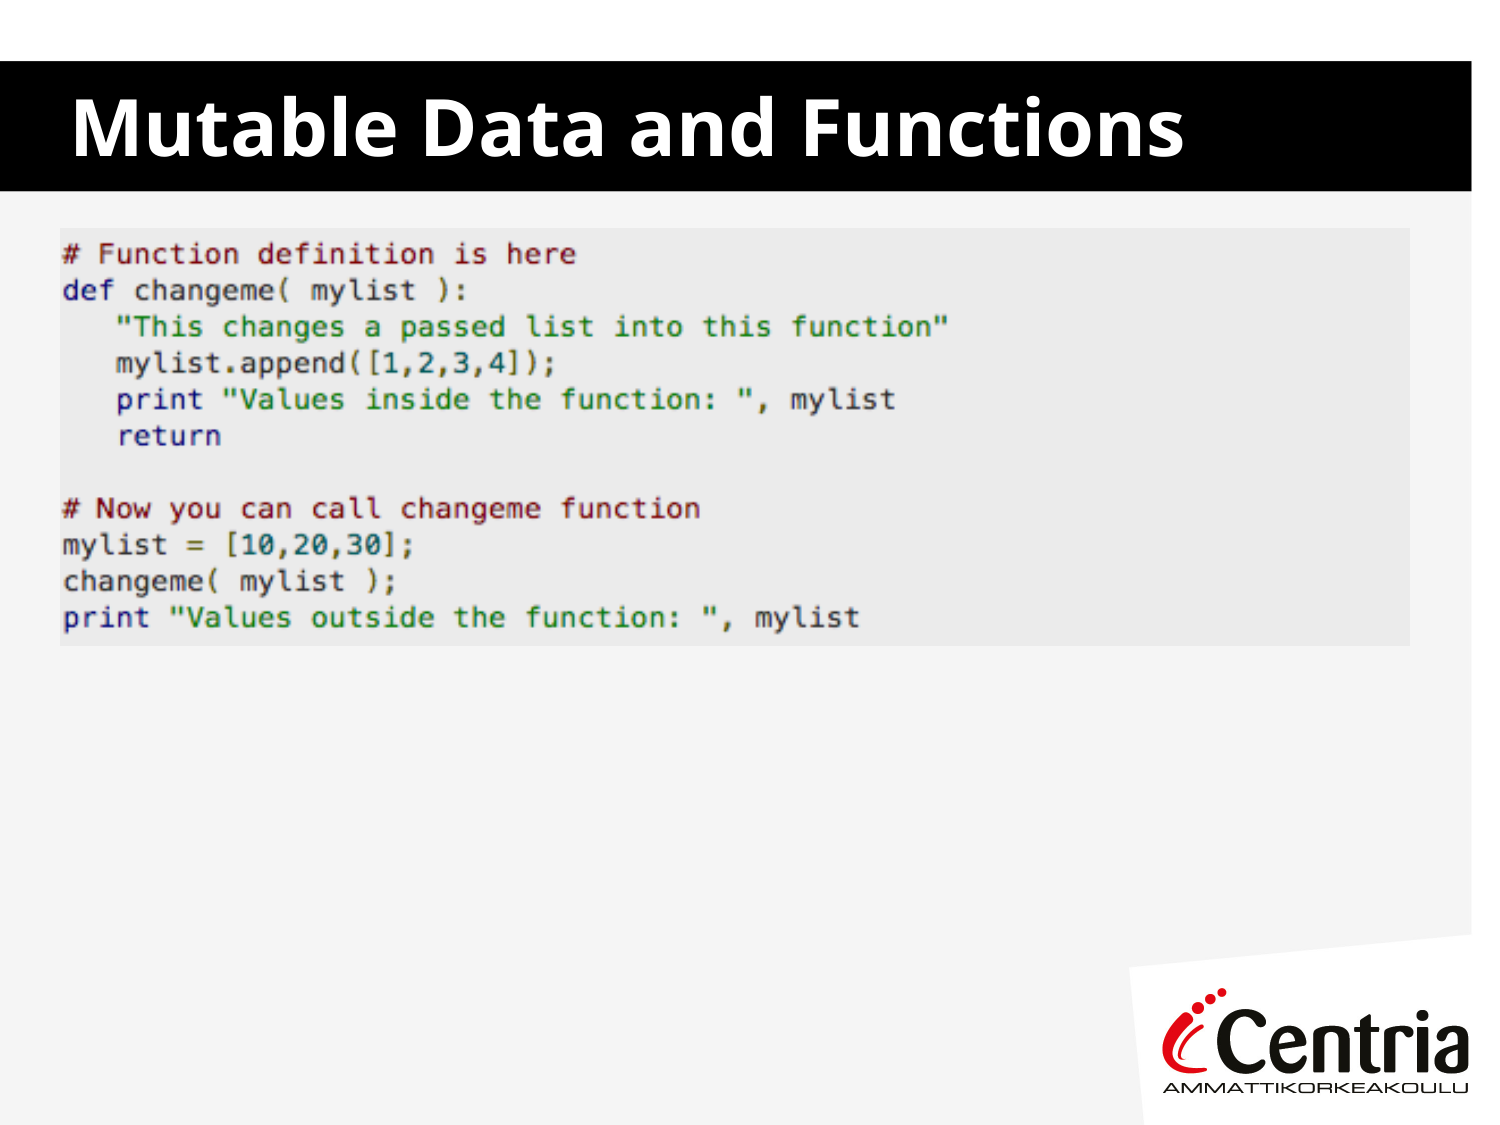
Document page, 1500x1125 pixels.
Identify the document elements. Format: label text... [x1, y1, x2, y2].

title Mutable Data and Functions [54, 75, 1410, 181]
picture [0, 0, 1500, 1125]
